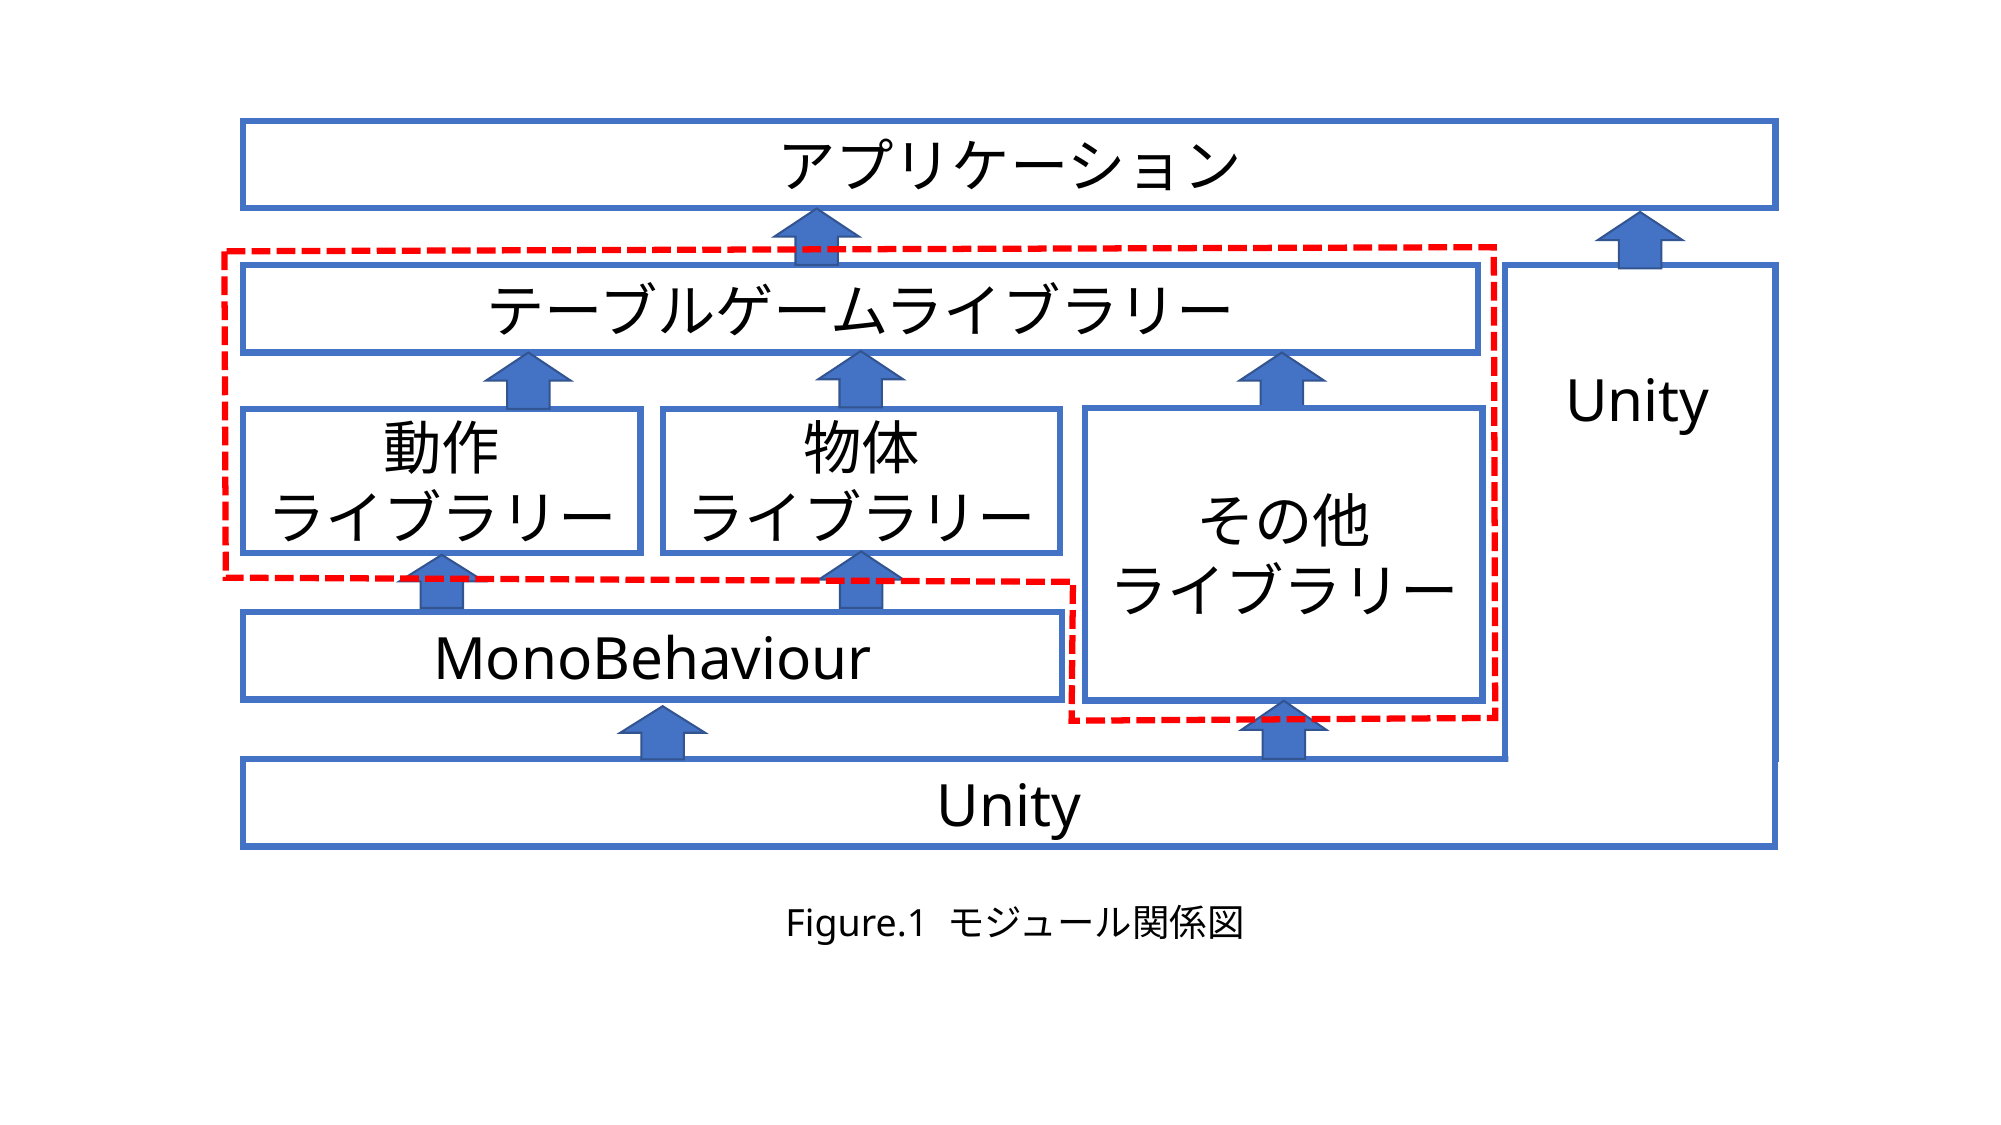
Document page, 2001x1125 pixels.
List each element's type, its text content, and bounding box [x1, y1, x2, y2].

text_box Figure.1 モジュール関係図 [770, 891, 1262, 952]
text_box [224, 120, 1776, 847]
